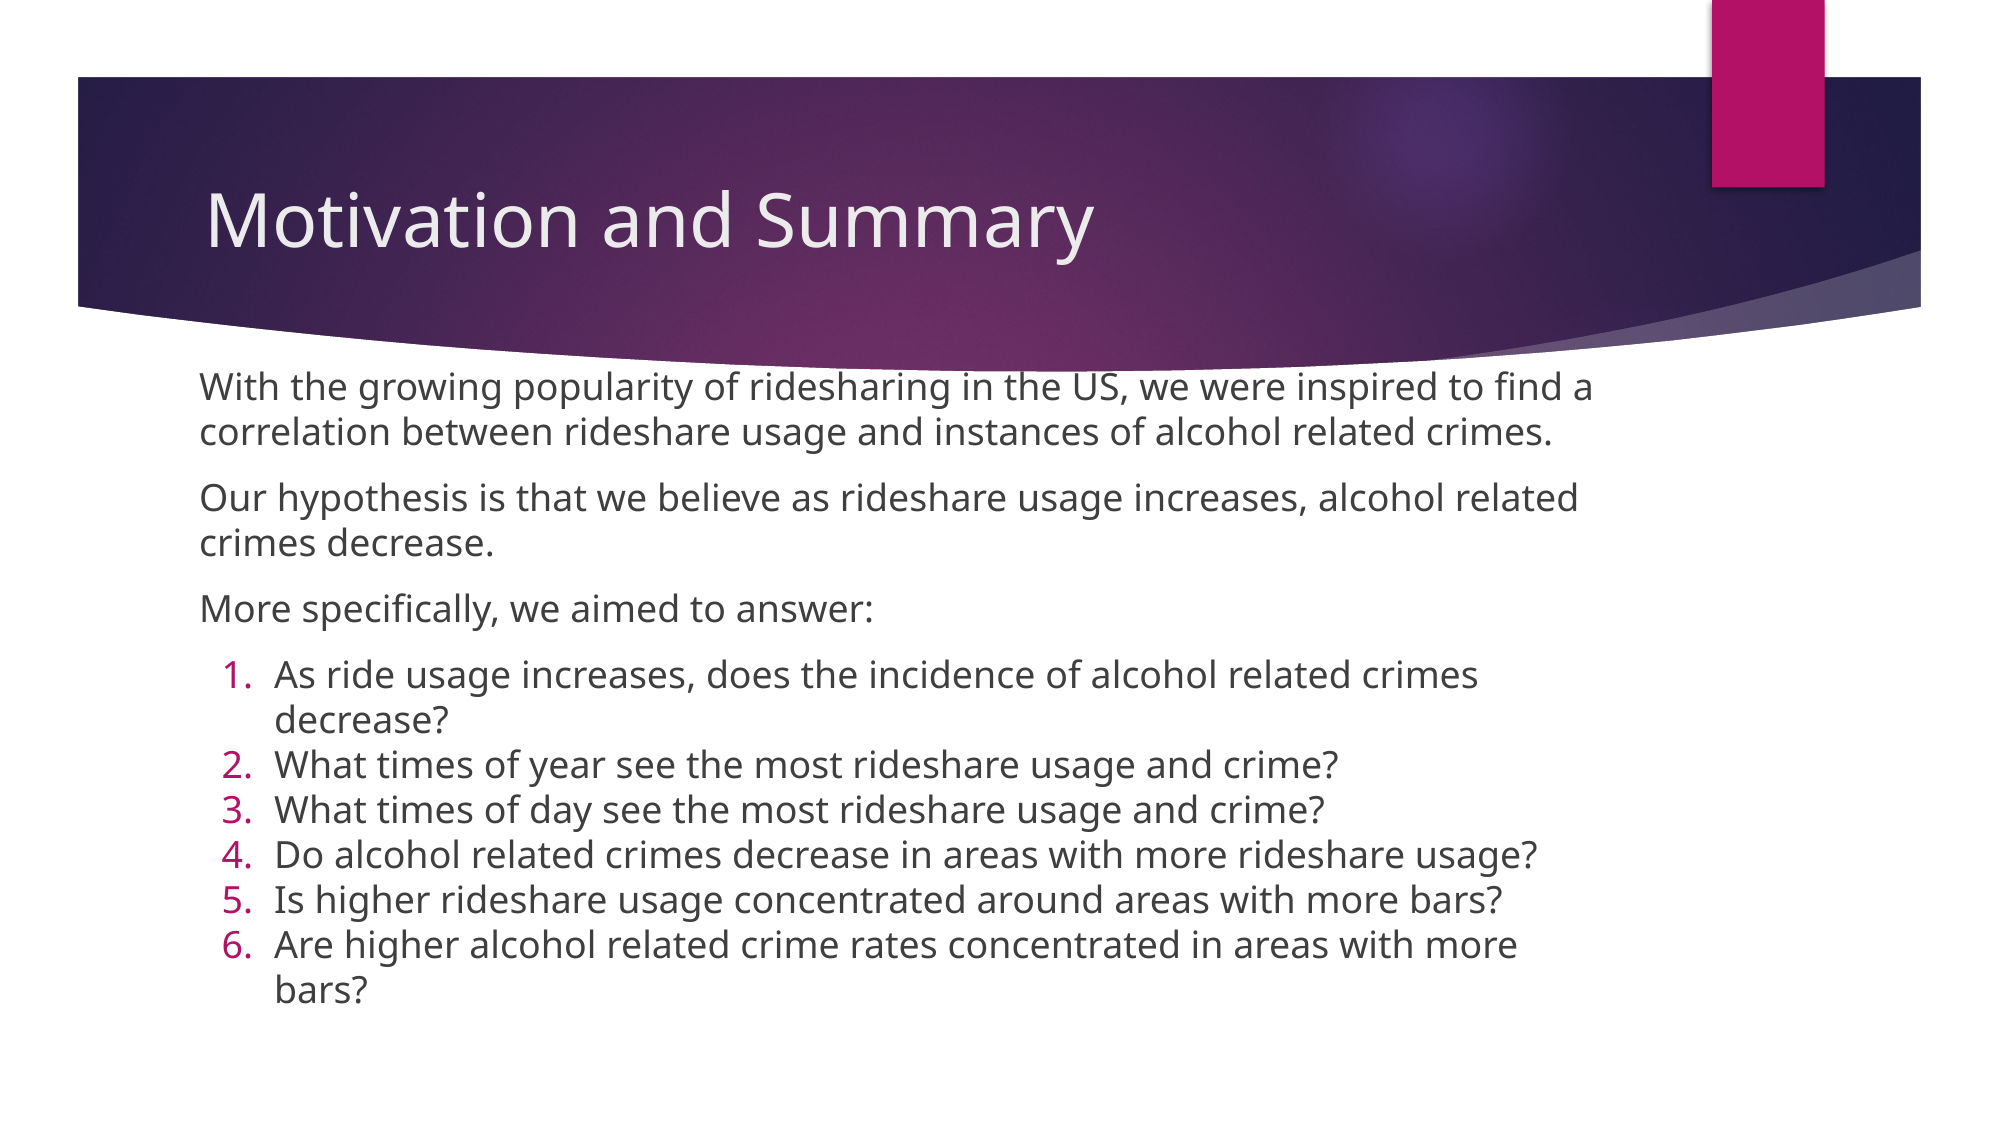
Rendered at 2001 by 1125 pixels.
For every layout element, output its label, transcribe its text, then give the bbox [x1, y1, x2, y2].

title Motivation and Summary [189, 159, 1627, 276]
picture [79, 78, 1920, 355]
list With the growing popularity of ridesharing in the US, we were inspired to find a correlation between rideshare usage and instances of alcohol related crimes. Our hypothesis is that we believe as rideshare usage increases, alcohol related crimes decrease. More specifically, we aimed to answer: As ride usage increases, does the incidence of alcohol related crimes decrease? What times of year see the most rideshare usage and crime? What times of day see the most rideshare usage and crime? Do alcohol related crimes decrease in areas with more rideshare usage? Is higher rideshare usage concentrated around areas with more bars? Are higher alcohol related crime rates concentrated in areas with more bars? [184, 355, 1632, 1051]
